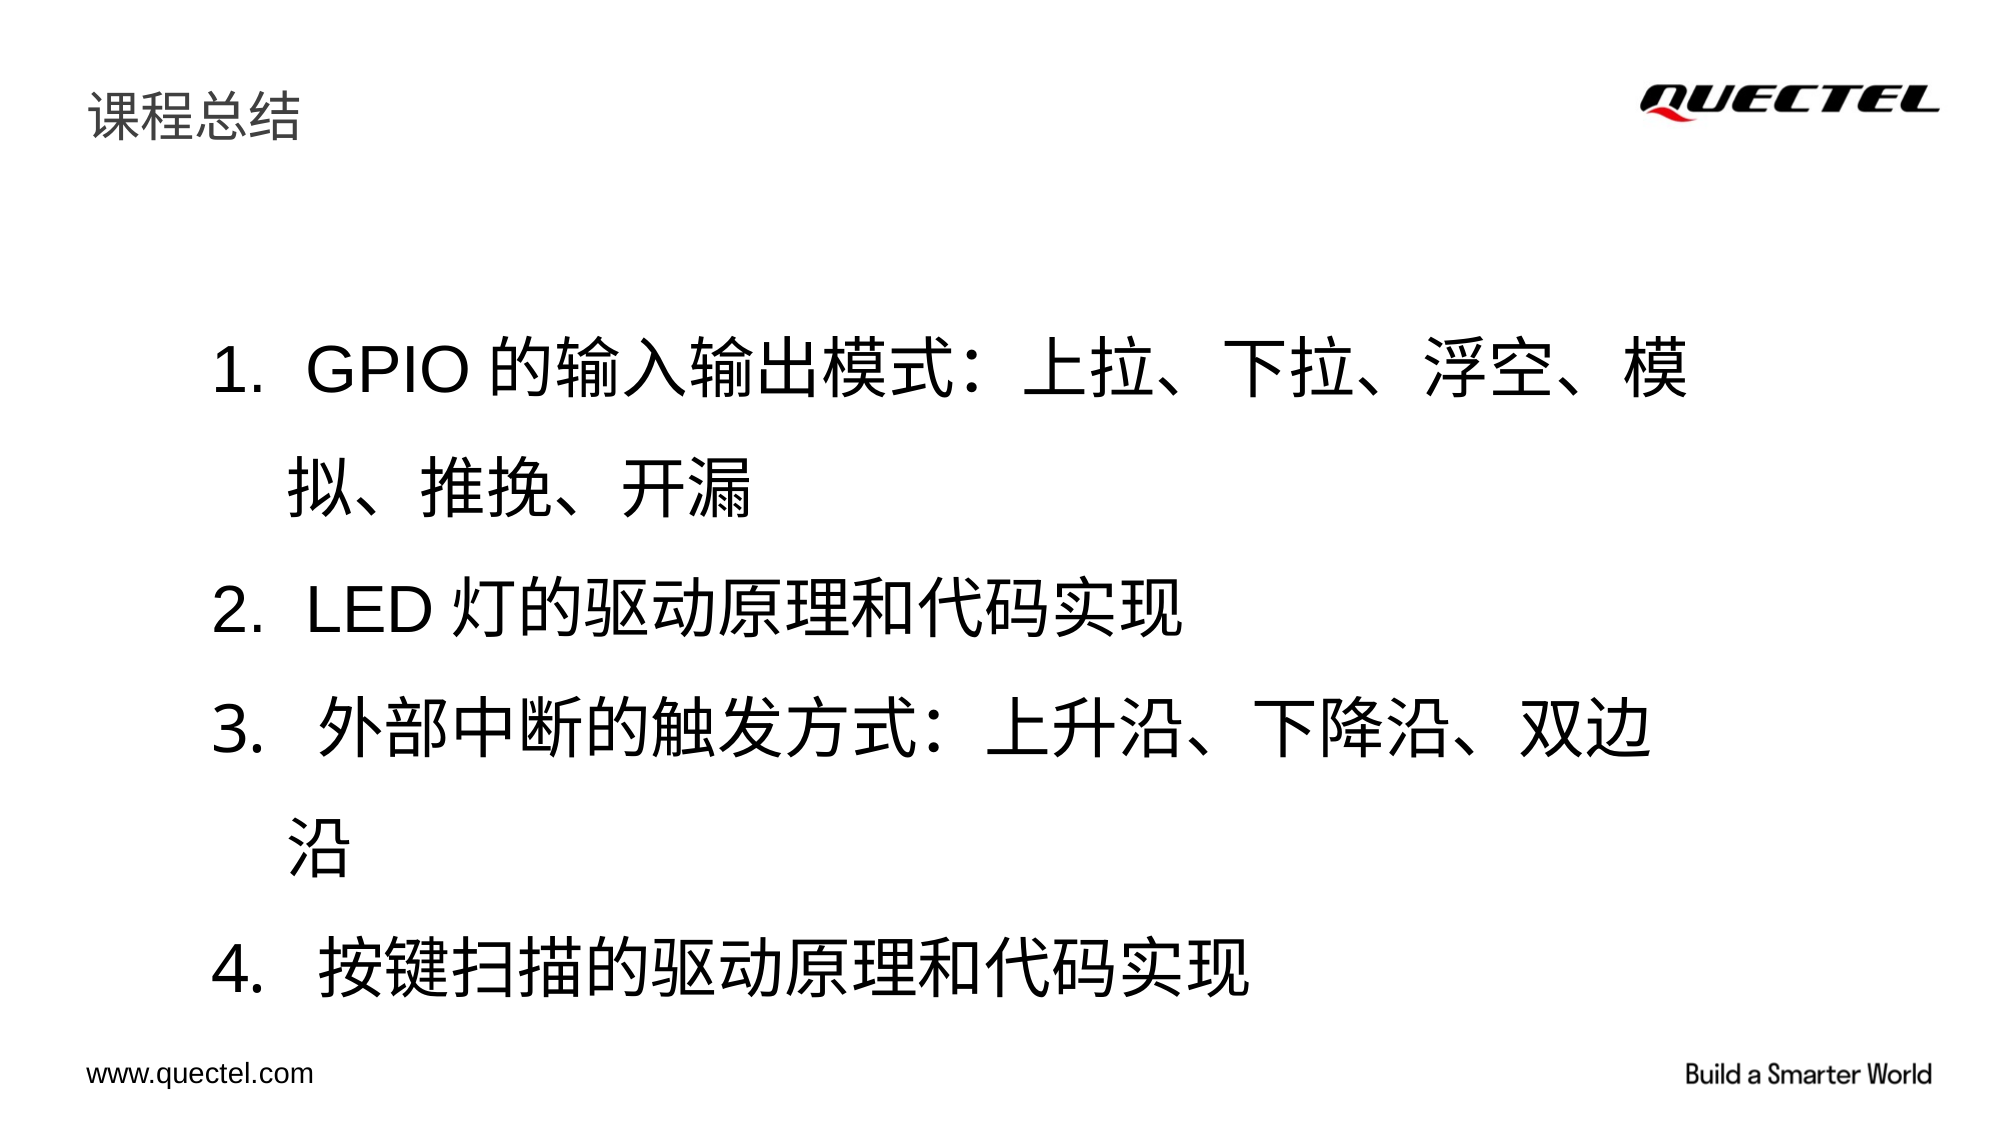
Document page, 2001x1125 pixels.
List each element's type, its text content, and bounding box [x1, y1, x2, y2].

picture [1637, 1015, 1981, 1125]
title 课程总结 [71, 82, 1887, 156]
picture [1595, 32, 1985, 165]
text_box GPIO的输入输出模式：上拉、下拉、浮空、模拟、推挽、开漏 LED灯的驱动原理和代码实现 外部中断的触发方式：上升沿、下降沿、双边沿 按键扫描的驱动原理和代码实现 [196, 278, 1733, 1013]
